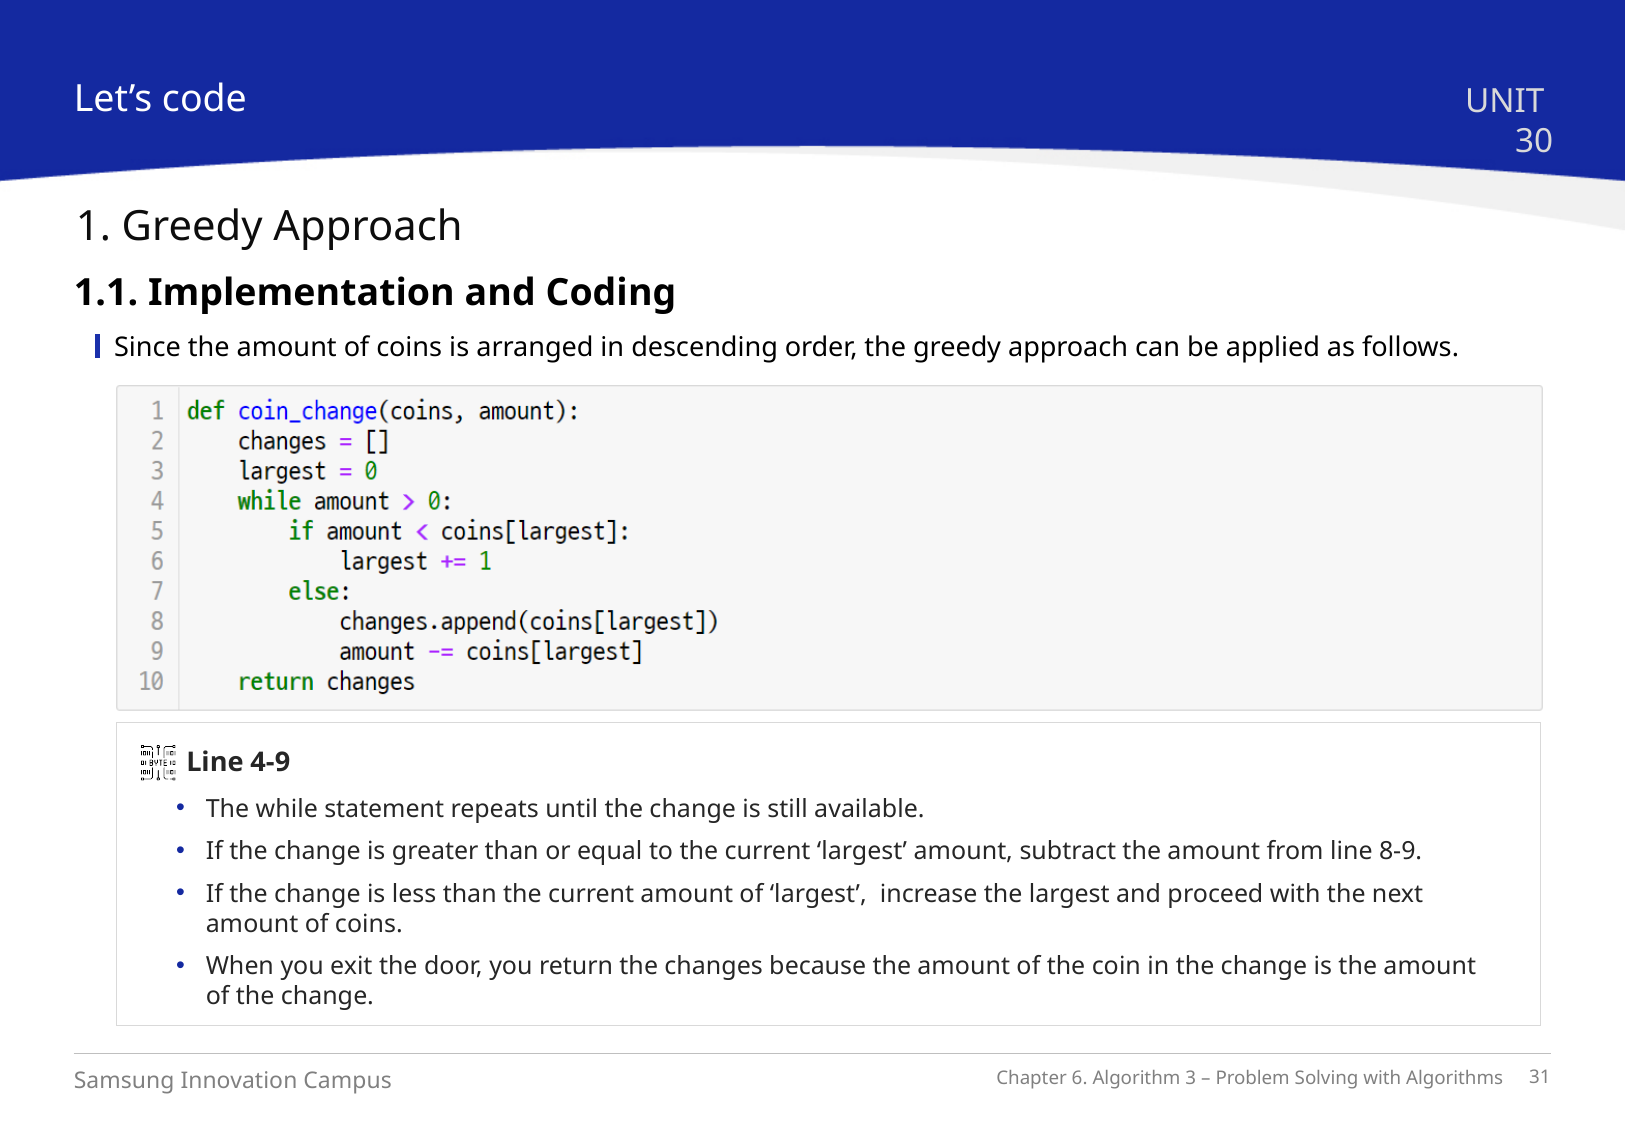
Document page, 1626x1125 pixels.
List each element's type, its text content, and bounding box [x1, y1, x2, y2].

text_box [116, 722, 1541, 1026]
text_box UNIT 30 [1422, 78, 1554, 159]
text_box 1. Greedy Approach [75, 198, 1554, 250]
text_box Let’s code [73, 73, 981, 120]
text_box 1.1. Implementation and Coding [59, 260, 872, 320]
text_box Since the amount of coins is arranged in descending order, the greedy approach can be applied as follows. [94, 329, 1535, 363]
picture [0, 0, 1625, 1125]
